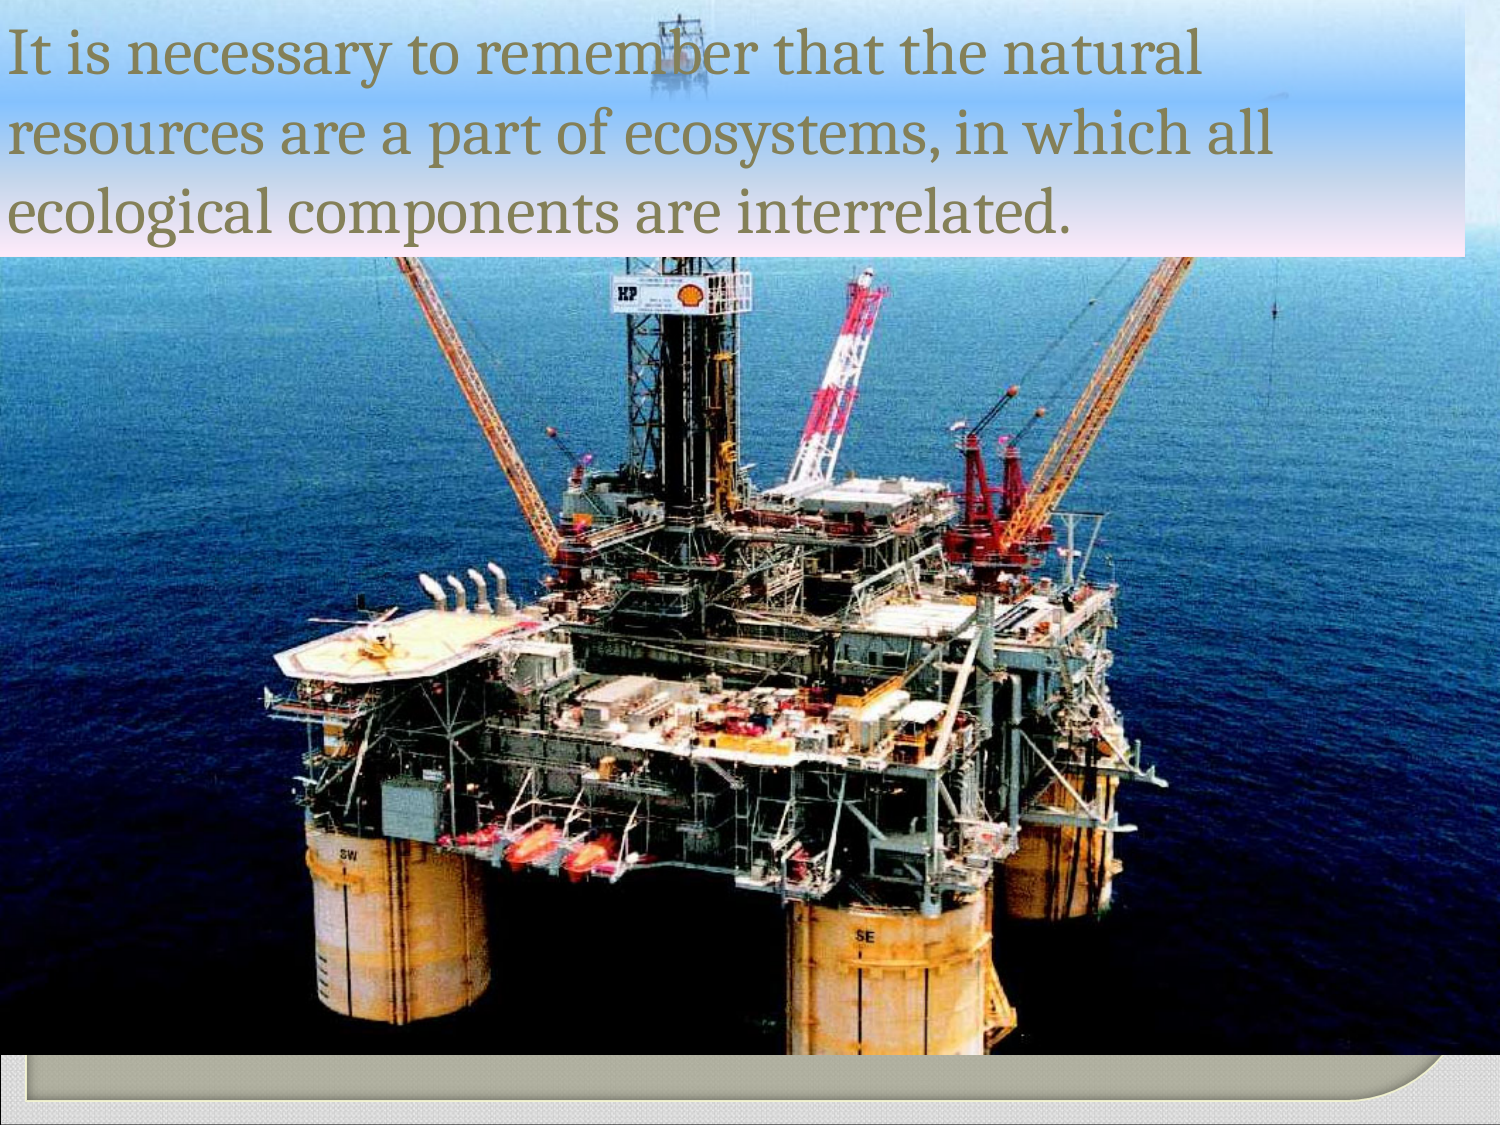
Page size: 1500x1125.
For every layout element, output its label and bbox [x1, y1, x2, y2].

picture [0, 0, 1500, 1125]
text_box [0, 0, 1467, 259]
